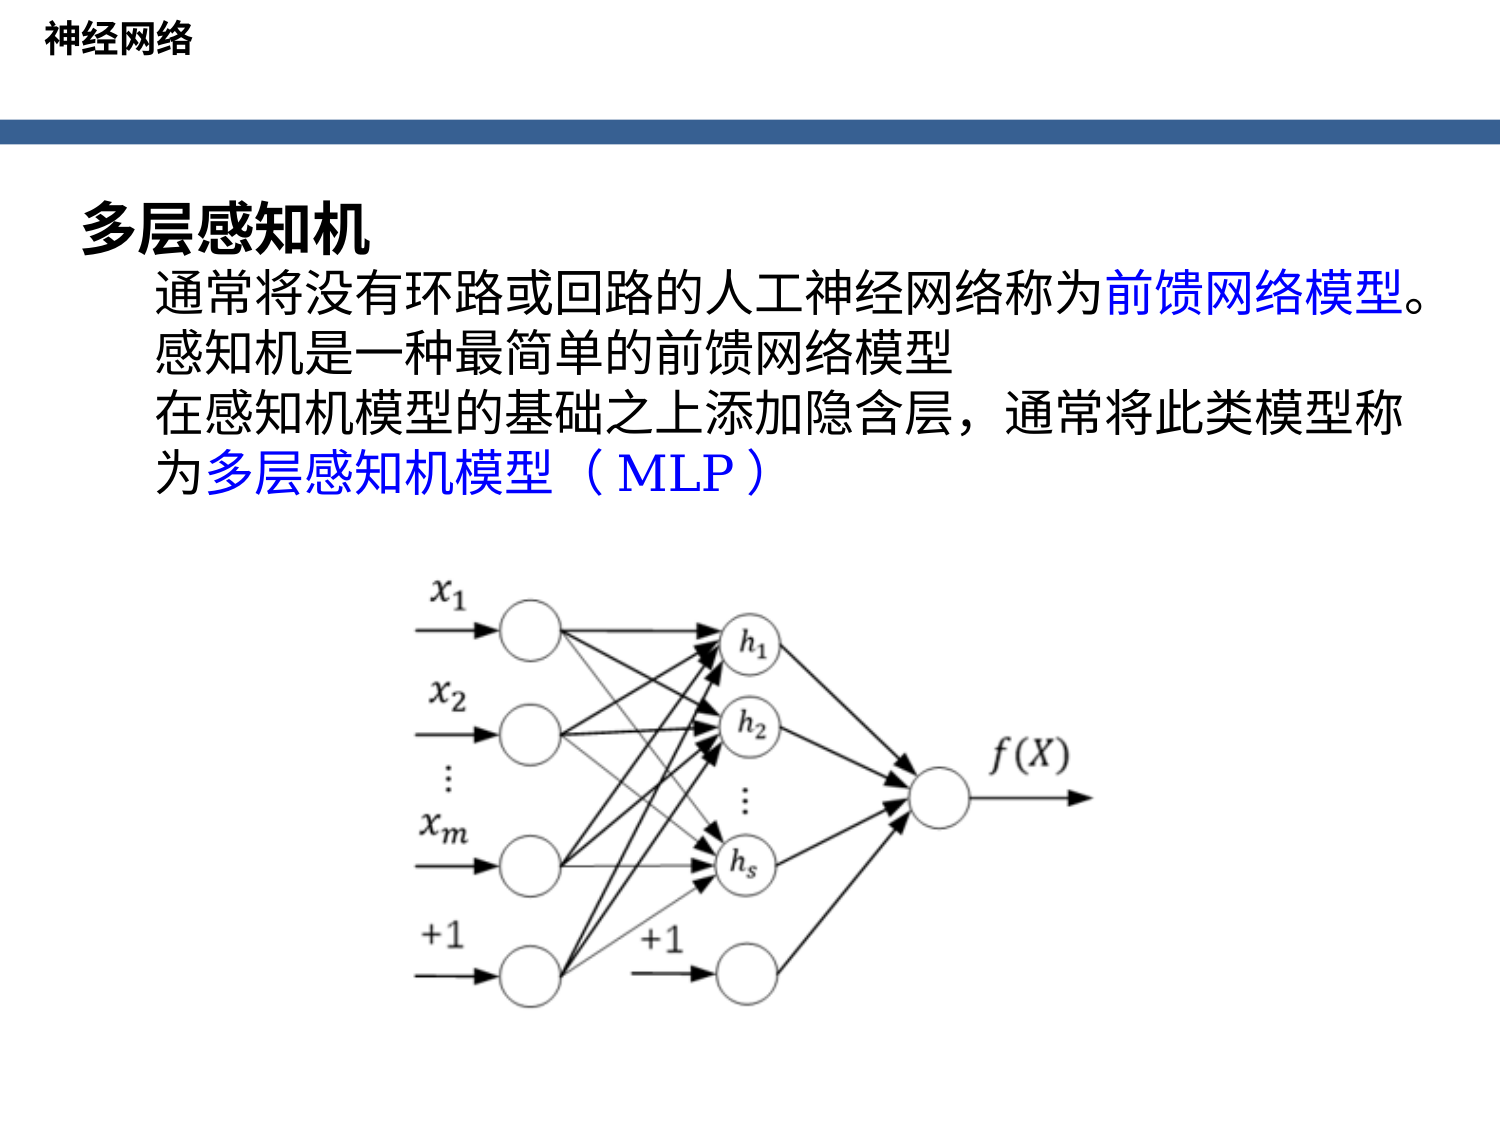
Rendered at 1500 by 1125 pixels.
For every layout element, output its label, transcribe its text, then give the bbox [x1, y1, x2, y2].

picture [395, 562, 1105, 1031]
subtitle 多层感知机 通常将没有环路或回路的人工神经网络称为前馈网络模型。感知机是一种最简单的前馈网络模型 在感知机模型的基础之上添加隐含层，通常将此类模型称为多层感知机模型（MLP） [64, 184, 1436, 1047]
title 神经网络 [29, 7, 1305, 91]
